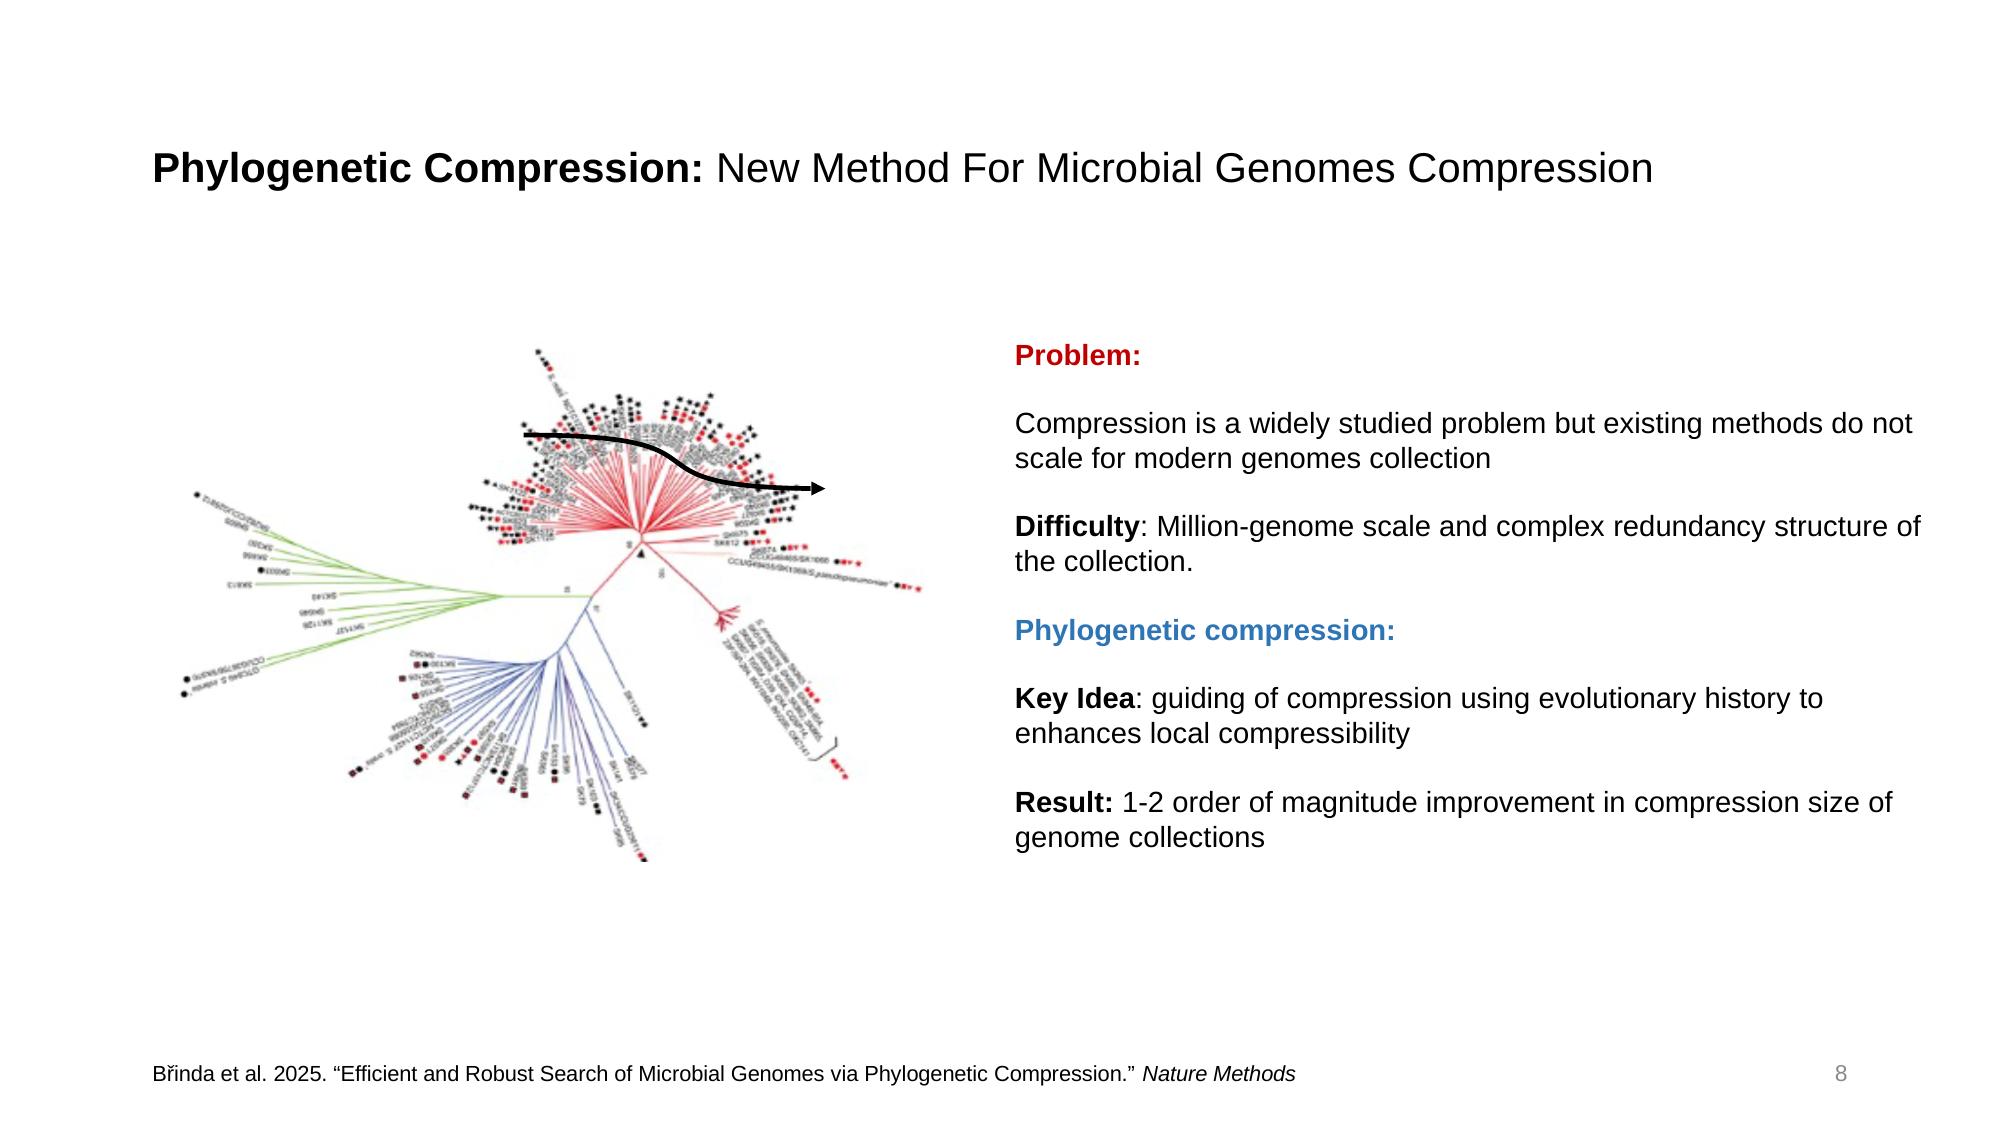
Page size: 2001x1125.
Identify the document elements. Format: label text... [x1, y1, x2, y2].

title Phylogenetic Compression: New Method For Microbial Genomes Compression [137, 59, 1863, 278]
slide_number 8 [1412, 1042, 1863, 1103]
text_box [159, 309, 925, 863]
text_box Problem: Compression is a widely studied problem but existing methods do not scale for modern genomes collection Difficulty: Million-genome scale and complex redundancy structure of the collection. Phylogenetic compression: Key Idea: guiding of compression using evolutionary history to enhances local compressibility Result: 1-2 order of magnitude improvement in compression size of genome collections [999, 328, 1963, 880]
footer Břinda et al. 2025. “Efficient and Robust Search of Microbial Genomes via Phylogenetic Compression.” Nature Methods [137, 1042, 1338, 1103]
